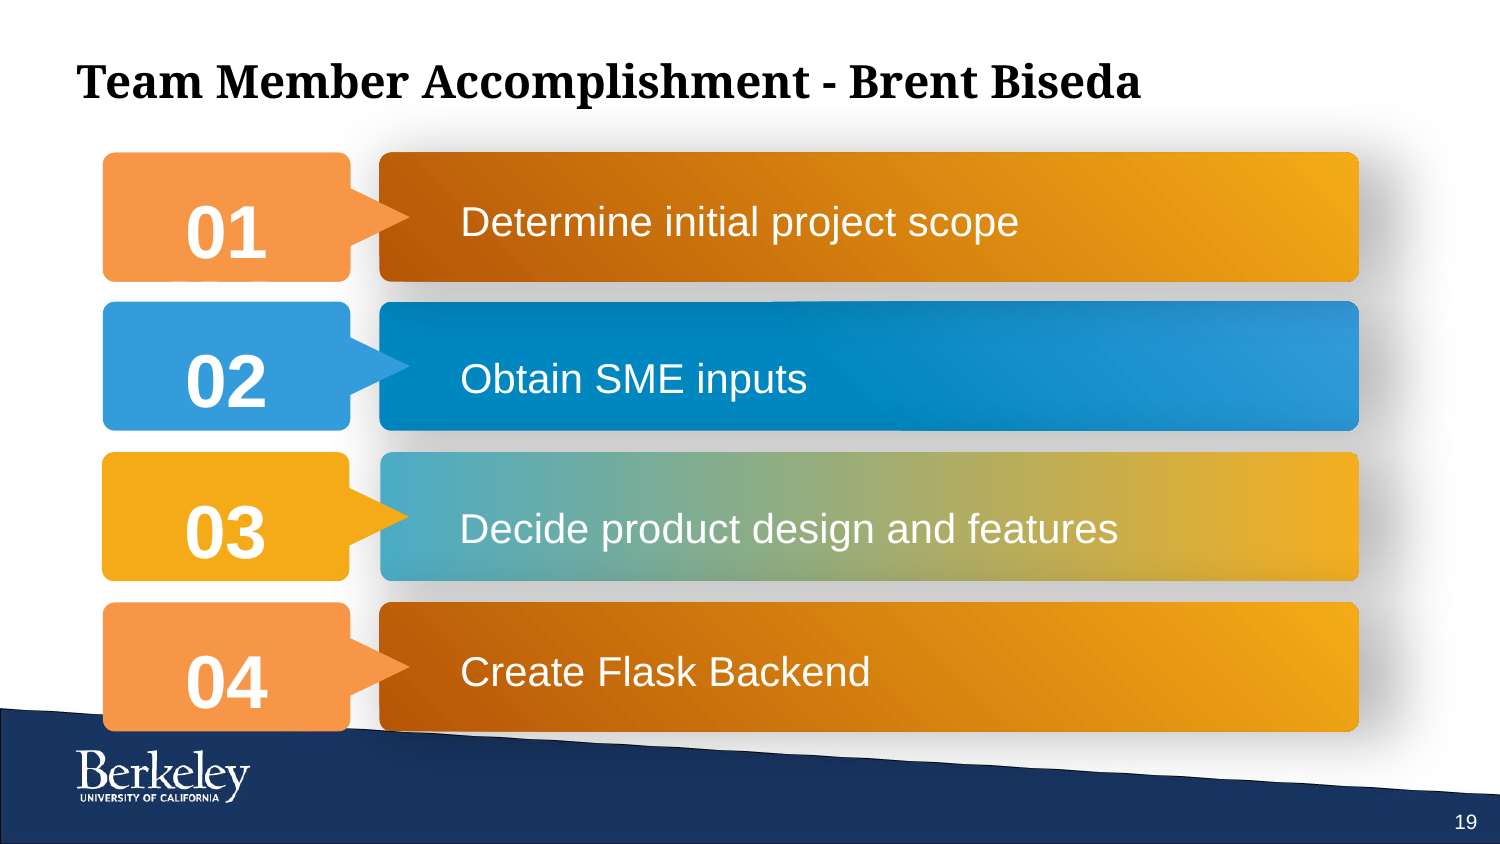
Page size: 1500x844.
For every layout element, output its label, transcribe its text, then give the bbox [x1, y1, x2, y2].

slide_number ‹#› [1402, 793, 1493, 844]
picture [0, 0, 1500, 844]
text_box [101, 451, 1360, 582]
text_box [102, 602, 1359, 732]
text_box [102, 301, 1359, 431]
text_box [102, 152, 1359, 282]
title Team Member Accomplishment - Brent Biseda [61, 34, 1336, 127]
